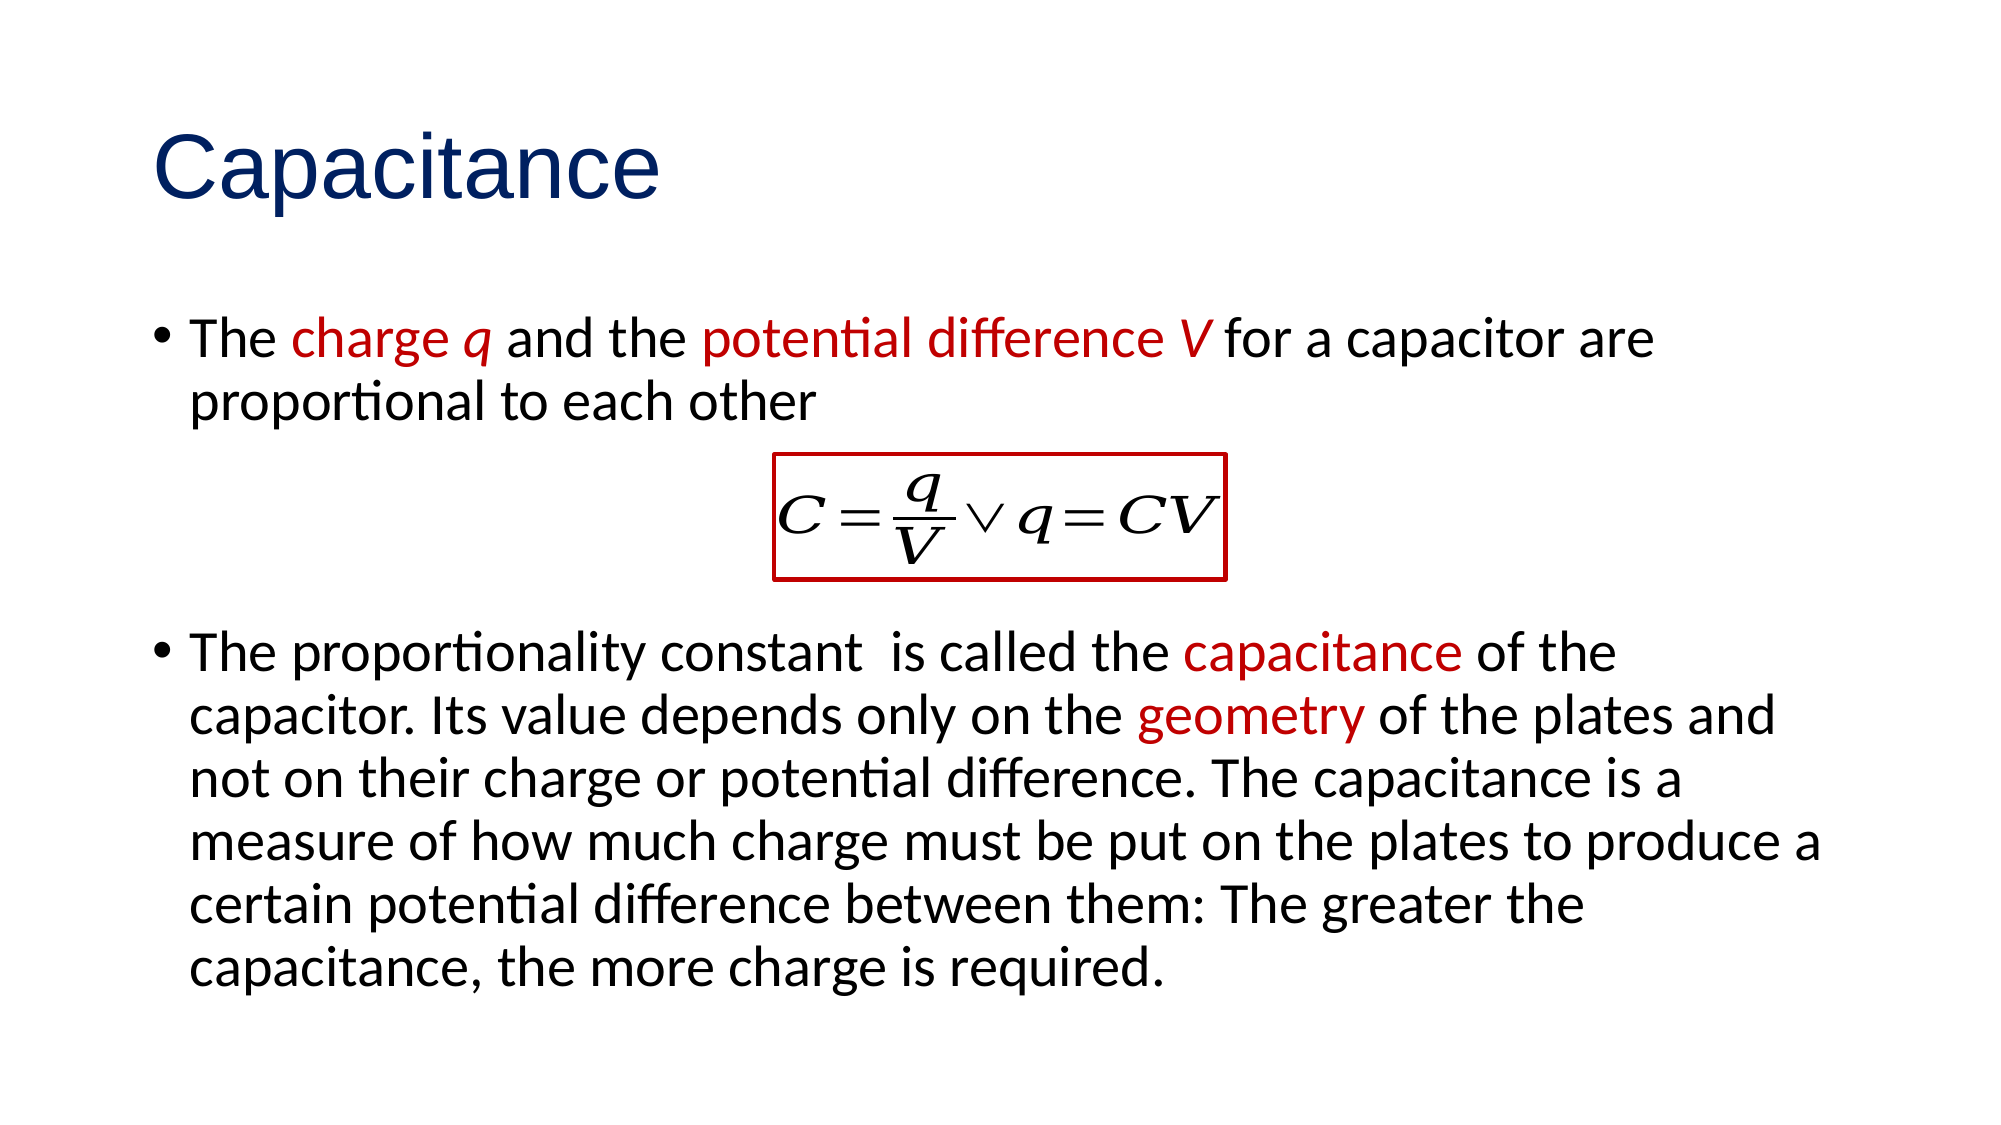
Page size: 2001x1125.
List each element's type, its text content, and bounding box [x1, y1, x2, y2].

title Capacitance [137, 59, 1863, 278]
